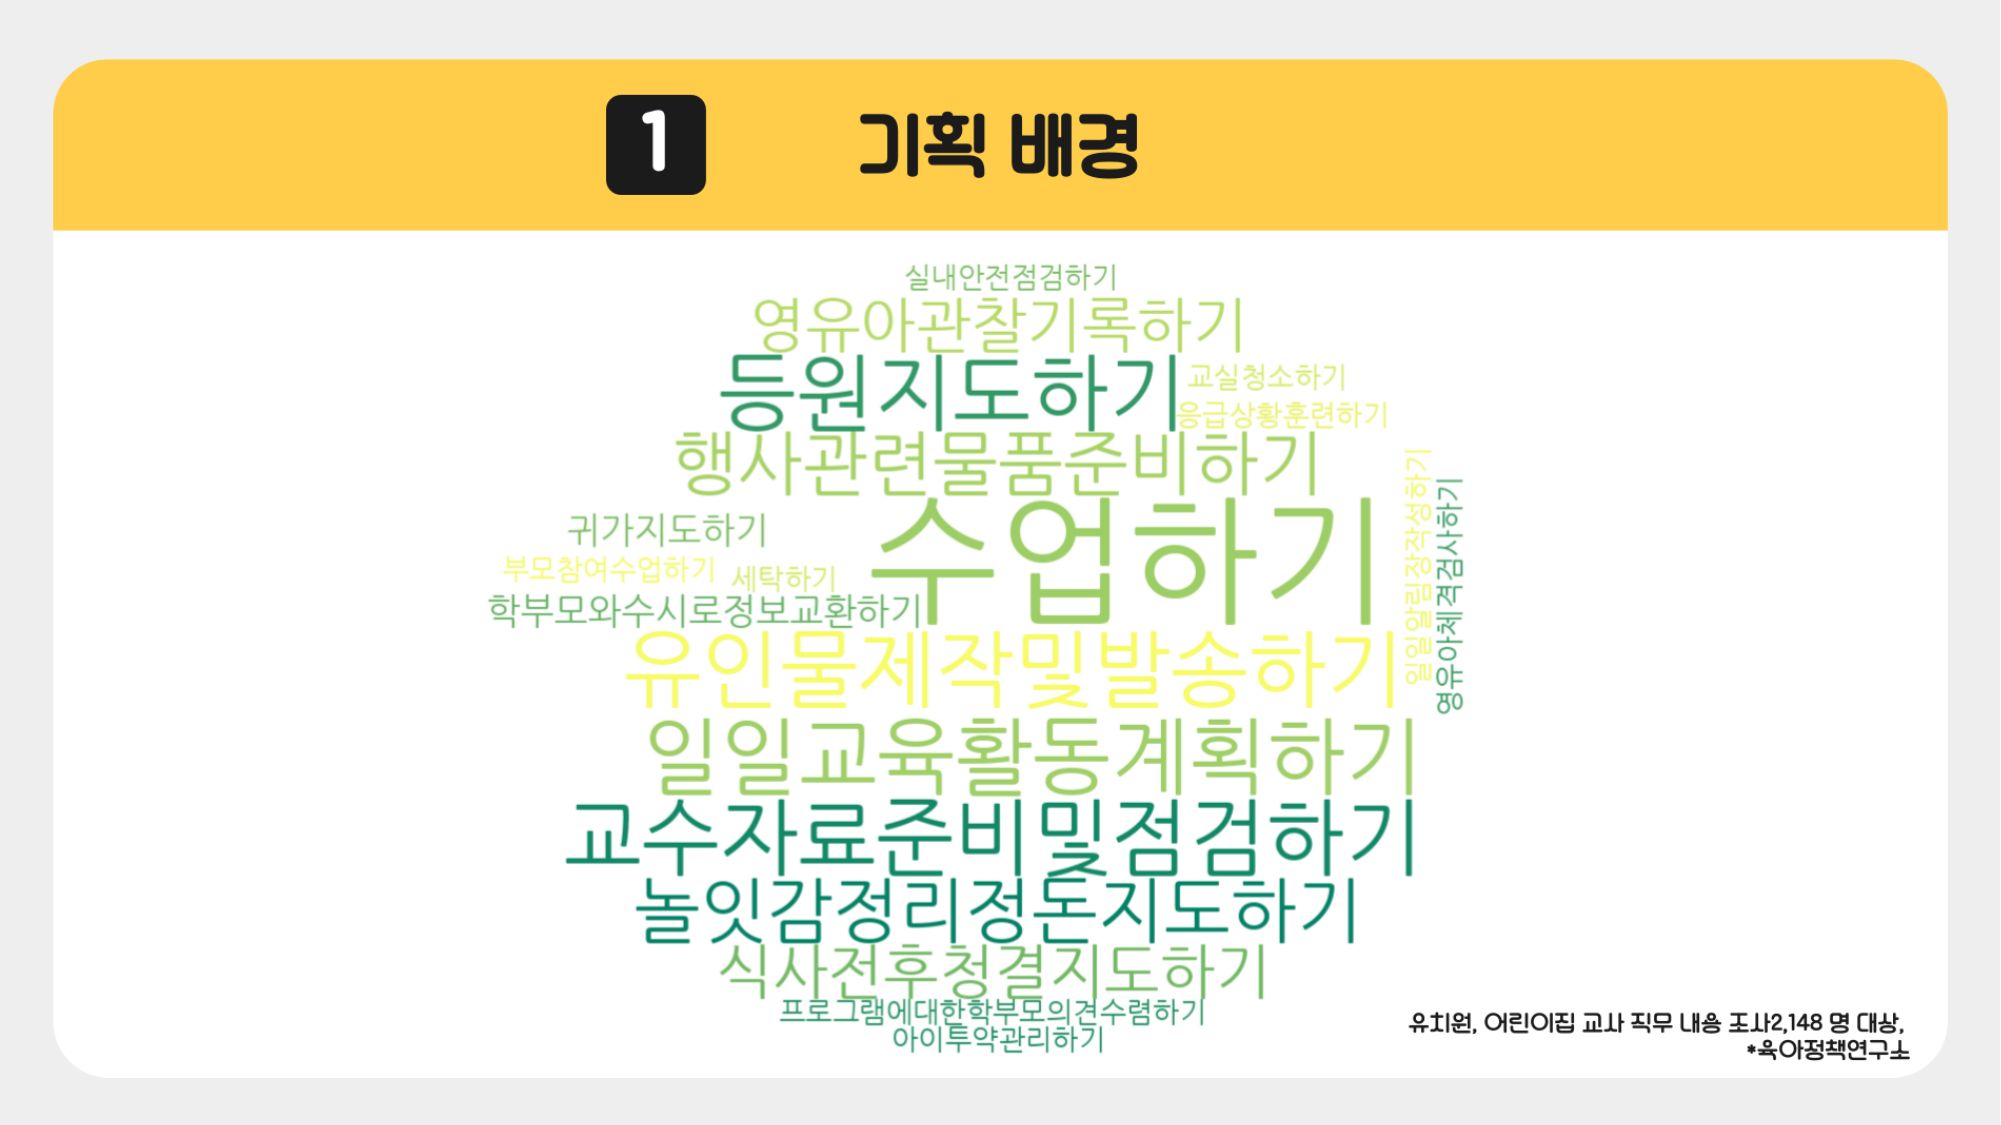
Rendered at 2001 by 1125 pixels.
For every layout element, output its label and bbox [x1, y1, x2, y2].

list [0, 0, 2000, 1125]
